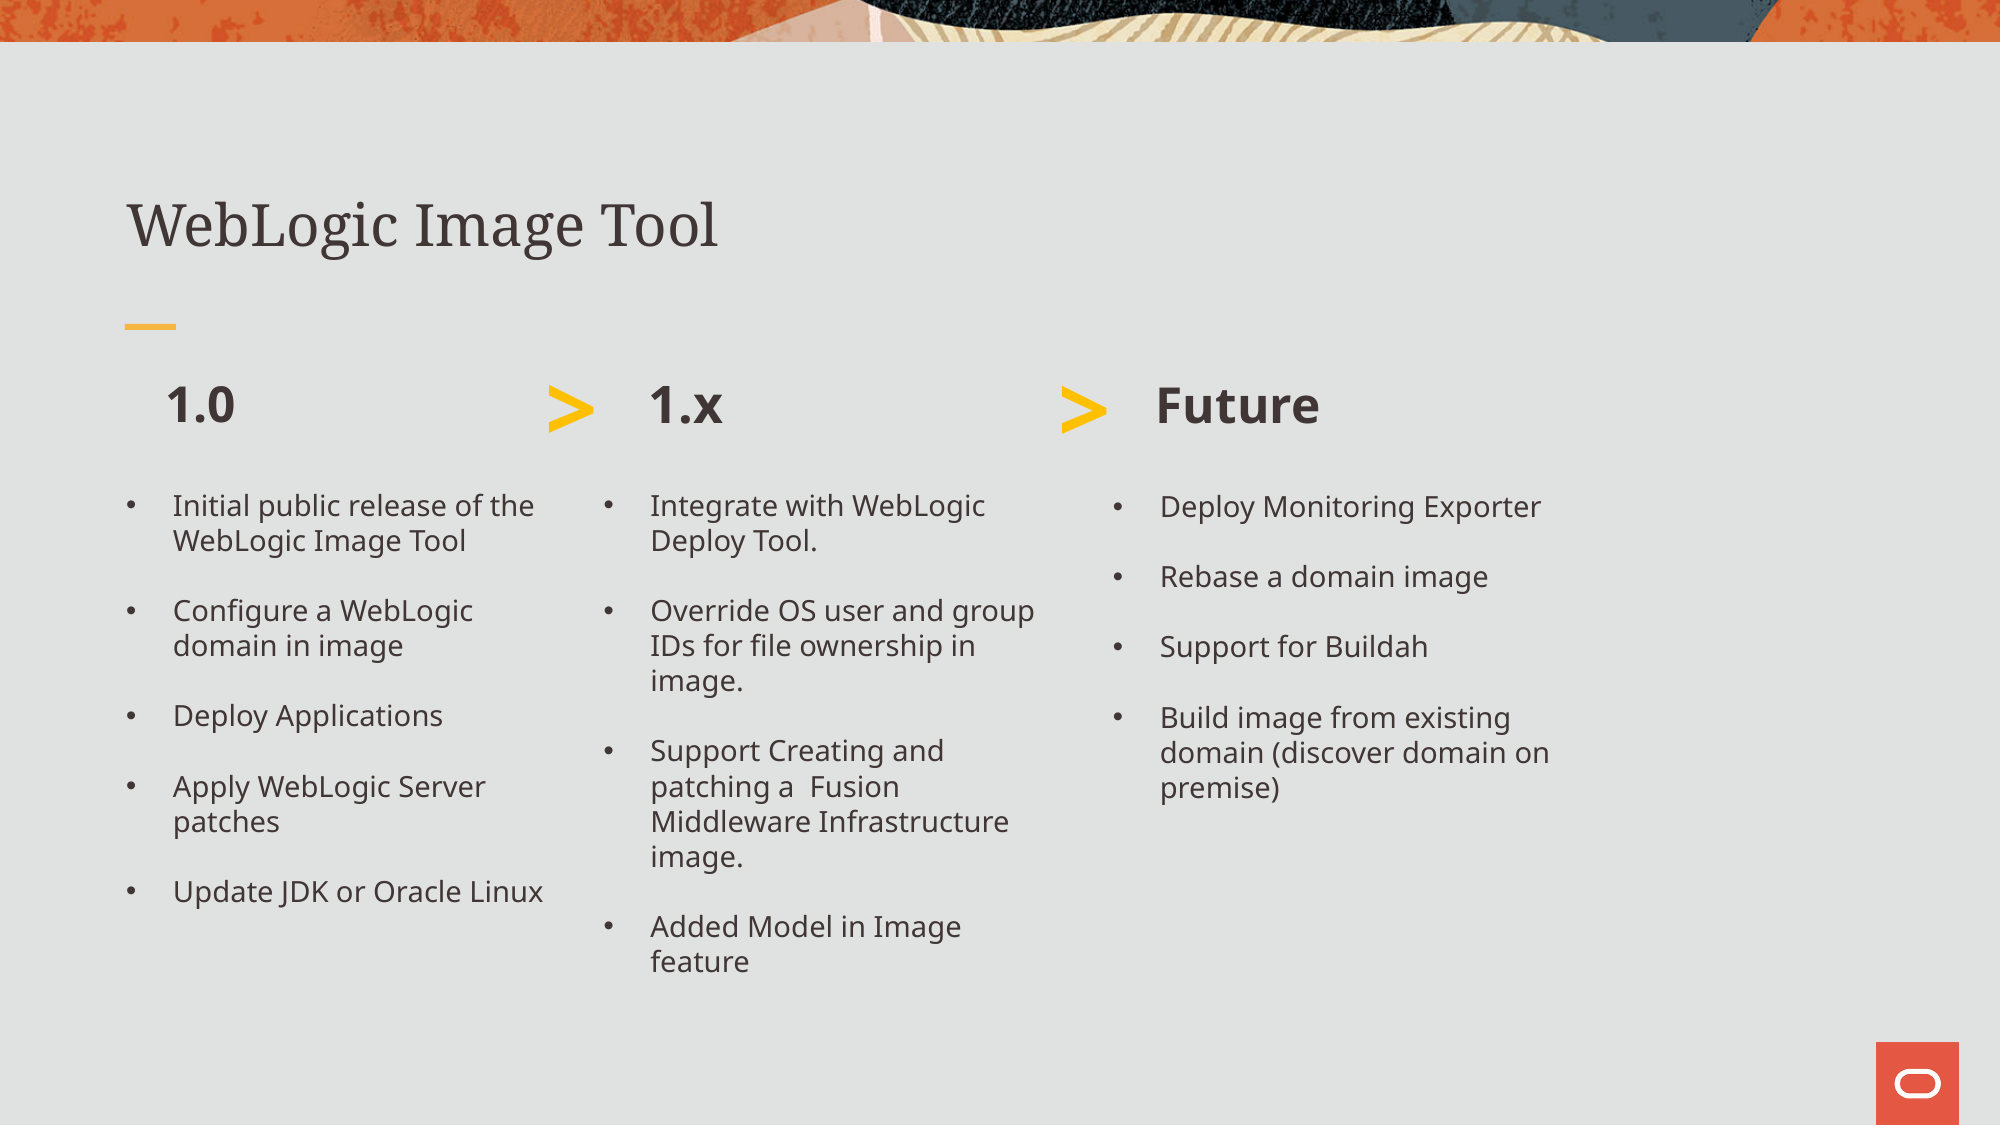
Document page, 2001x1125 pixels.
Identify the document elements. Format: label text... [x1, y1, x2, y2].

list Integrate with WebLogic Deploy Tool. Override OS user and group IDs for file ownership in image. Support Creating and patching a Fusion Middleware Infrastructure image. Added Model in Image feature [603, 479, 1055, 1067]
picture [1876, 1042, 1959, 1125]
text_box > [530, 343, 617, 469]
title WebLogic Image Tool [126, 128, 1877, 267]
list Initial public release of the WebLogic Image Tool Configure a WebLogic domain in image Deploy Applications Apply WebLogic Server patches Update JDK or Oracle Linux [126, 479, 578, 1026]
text_box 1.0 [150, 372, 530, 441]
picture [0, 0, 2000, 42]
text_box 1.x [634, 371, 1017, 442]
text_box > [1043, 344, 1131, 470]
list Deploy Monitoring Exporter Rebase a domain image Support for Buildah Build image from existing domain (discover domain on premise) [1112, 480, 1565, 896]
text_box Future [1141, 373, 1524, 442]
